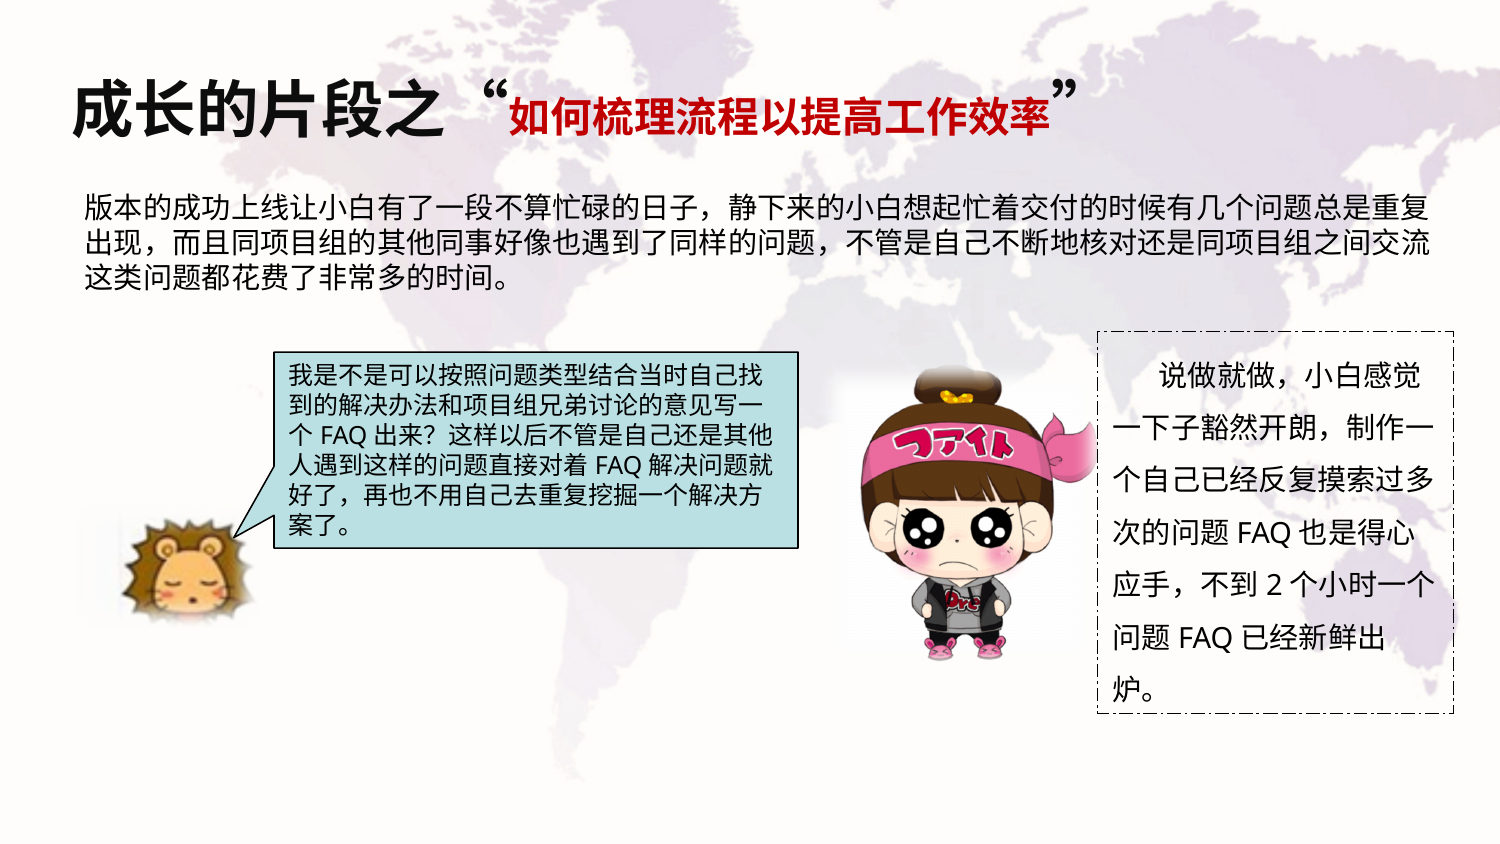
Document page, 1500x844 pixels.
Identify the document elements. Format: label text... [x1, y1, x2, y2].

text_box 我是不是可以按照问题类型结合当时自己找到的解决办法和项目组兄弟讨论的意见写一个FAQ出来？这样以后不管是自己还是其他人遇到这样的问题直接对着FAQ解决问题就好了，再也不用自己去重复挖掘一个解决方案了。 [255, 352, 799, 549]
picture [0, 0, 1500, 844]
text_box 说做就做，小白感觉一下子豁然开朗，制作一个自己已经反复摸索过多次的问题FAQ也是得心应手，不到2个小时一个问题FAQ已经新鲜出炉。 [1097, 331, 1454, 714]
title 成长的片段之“如何梳理流程以提高工作效率” [59, 63, 1384, 151]
text_box 版本的成功上线让小白有了一段不算忙碌的日子，静下来的小白想起忙着交付的时候有几个问题总是重复出现，而且同项目组的其他同事好像也遇到了同样的问题，不管是自己不断地核对还是同项目组之间交流这类问题都花费了非常多的时间。 [69, 181, 1458, 302]
